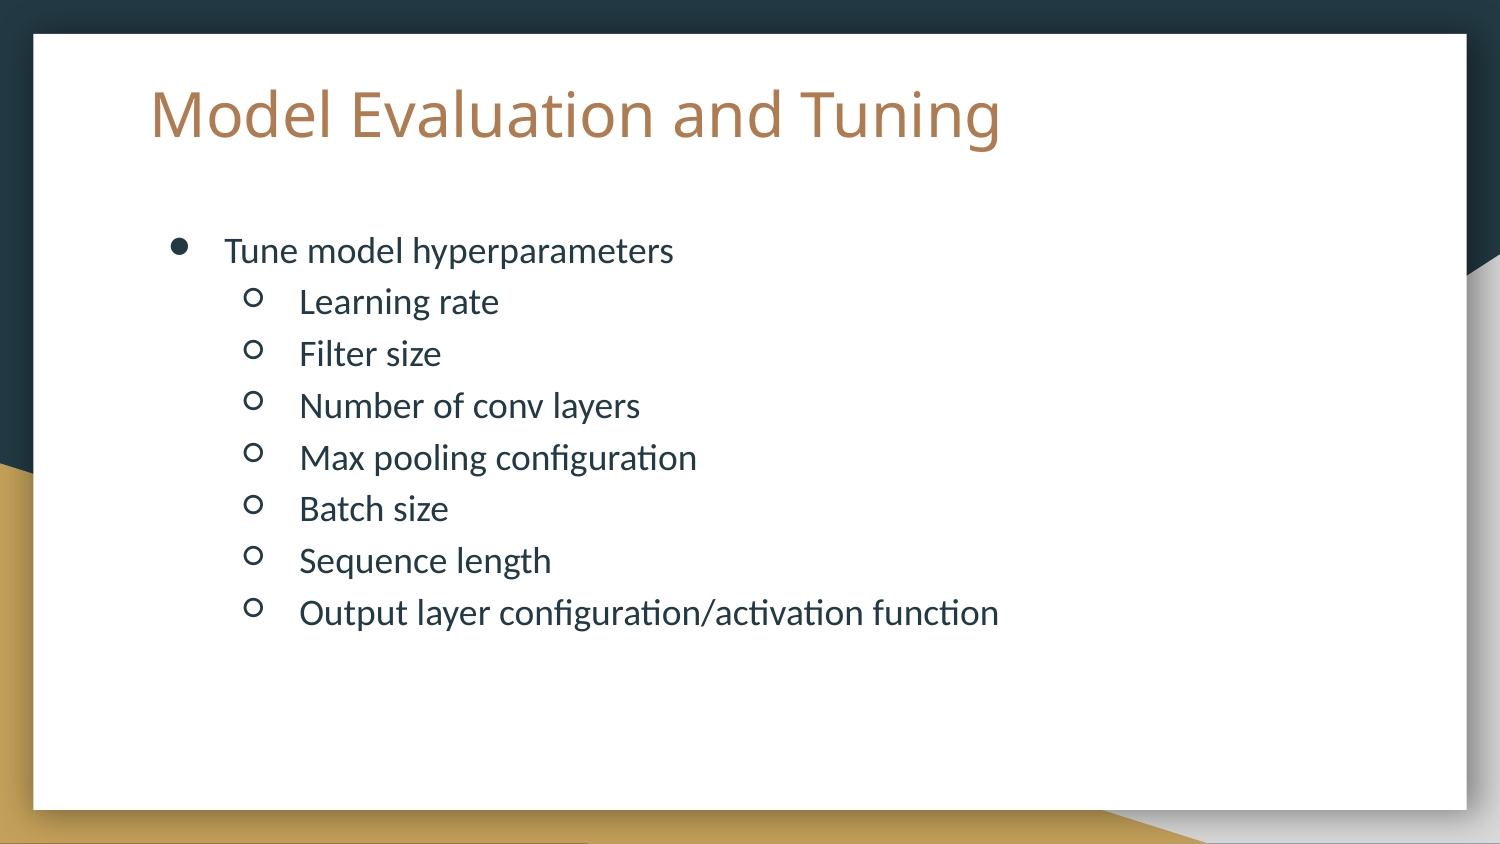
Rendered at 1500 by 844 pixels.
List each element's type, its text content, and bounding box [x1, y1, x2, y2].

list Tune model hyperparameters Learning rate Filter size Number of conv layers Max pooling configuration Batch size Sequence length Output layer configuration/activation function [134, 203, 1366, 769]
title Model Evaluation and Tuning [134, 60, 1366, 203]
